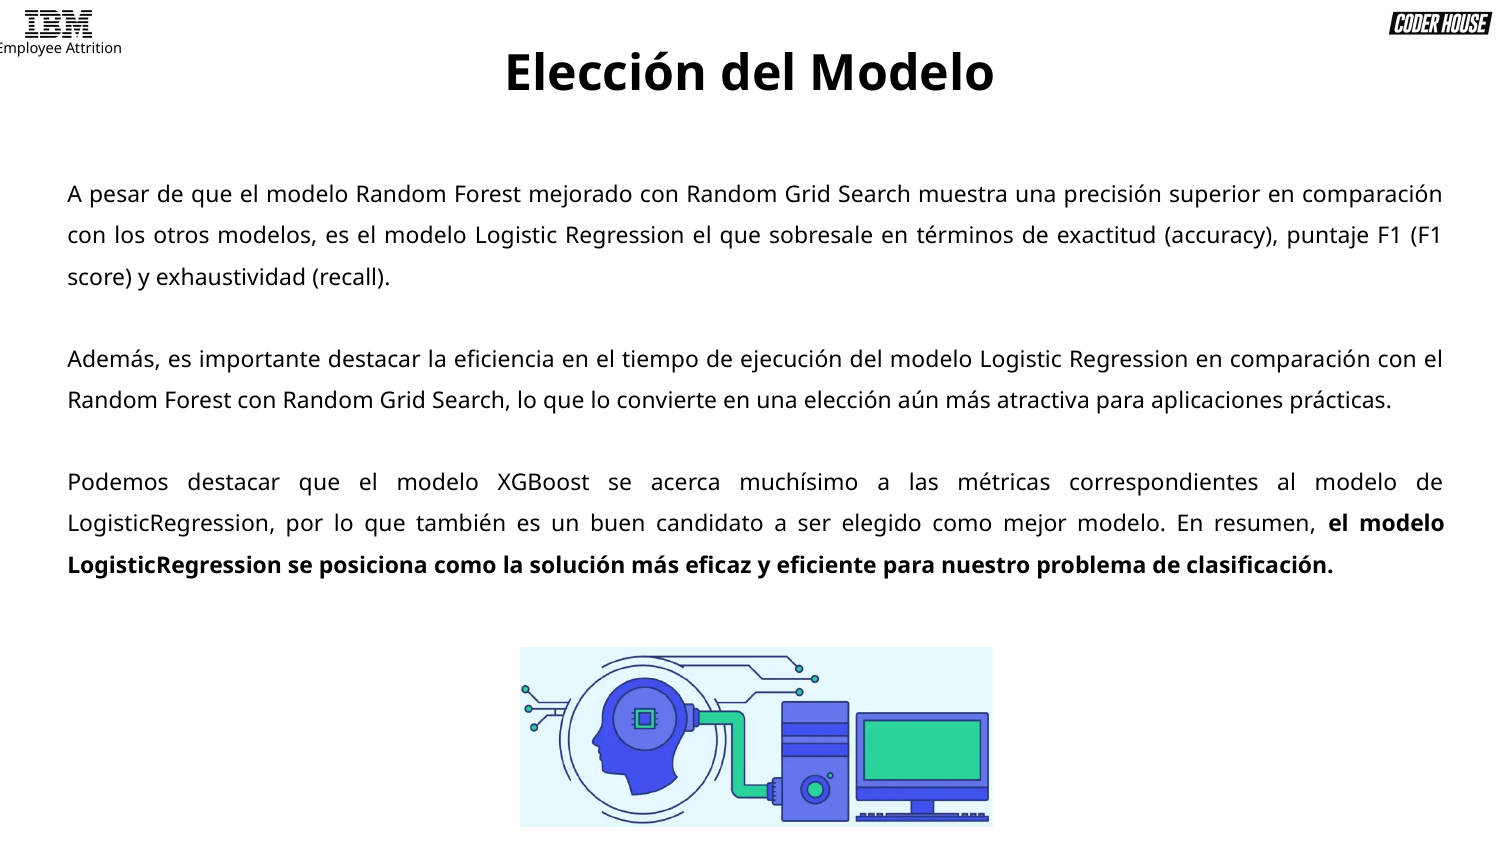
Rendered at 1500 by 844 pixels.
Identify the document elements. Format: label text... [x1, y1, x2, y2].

text_box A pesar de que el modelo Random Forest mejorado con Random Grid Search muestra una precisión superior en comparación con los otros modelos, es el modelo Logistic Regression el que sobresale en términos de exactitud (accuracy), puntaje F1 (F1 score) y exhaustividad (recall). Además, es importante destacar la eficiencia en el tiempo de ejecución del modelo Logistic Regression en comparación con el Random Forest con Random Grid Search, lo que lo convierte en una elección aún más atractiva para aplicaciones prácticas. Podemos destacar que el modelo XGBoost se acerca muchísimo a las métricas correspondientes al modelo de LogisticRegression, por lo que también es un buen candidato a ser elegido como mejor modelo. En resumen, el modelo LogisticRegression se posiciona como la solución más eficaz y eficiente para nuestro problema de clasificación. [52, 151, 1461, 667]
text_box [0, 9, 148, 79]
picture [1388, 9, 1494, 36]
title Elección del Modelo [225, 25, 1275, 97]
picture [519, 647, 993, 827]
